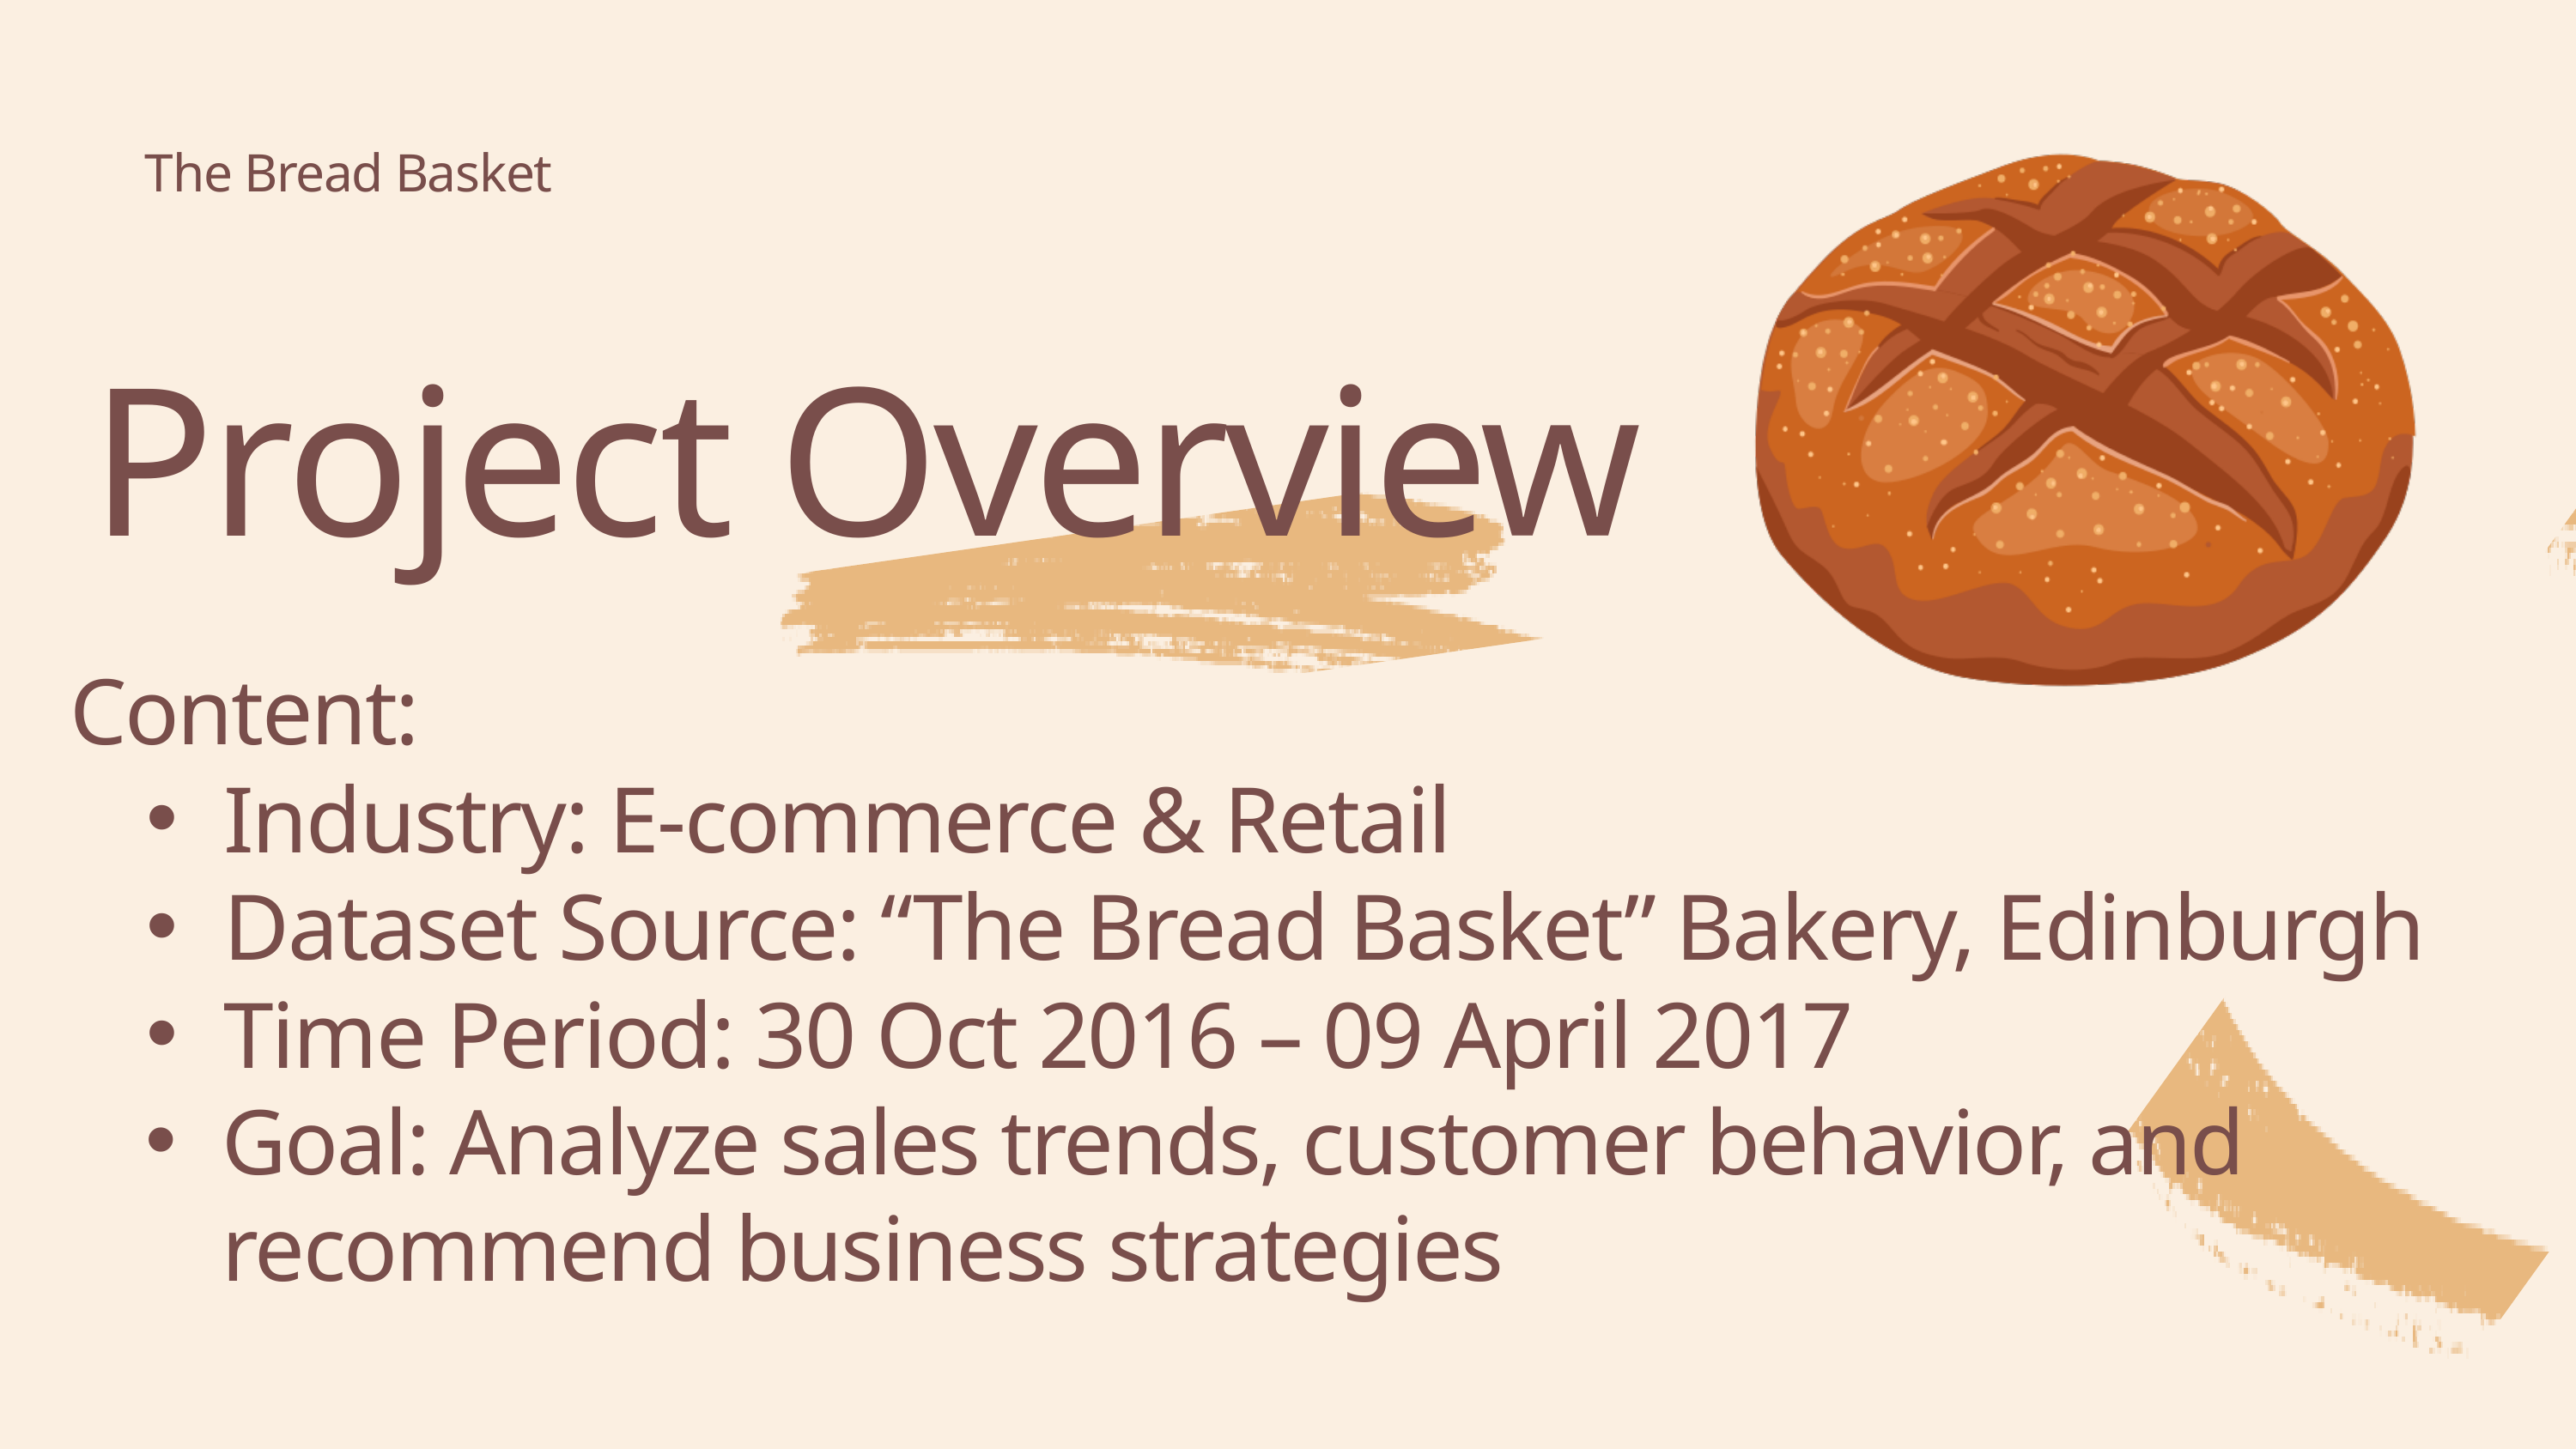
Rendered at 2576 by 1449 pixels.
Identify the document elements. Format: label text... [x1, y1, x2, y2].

text_box [2245, 508, 2576, 1428]
text_box Content: Industry: E-commerce & Retail Dataset Source: “The Bread Basket” Bakery, Edinburgh Time Period: 30 Oct 2016 – 09 April 2017 Goal: Analyze sales trends, customer behavior, and recommend business strategies [70, 655, 2432, 1300]
text_box [1745, 144, 2432, 655]
text_box Project Overview [90, 414, 1862, 578]
text_box The Bread Basket [144, 161, 581, 203]
text_box [621, 578, 1666, 655]
